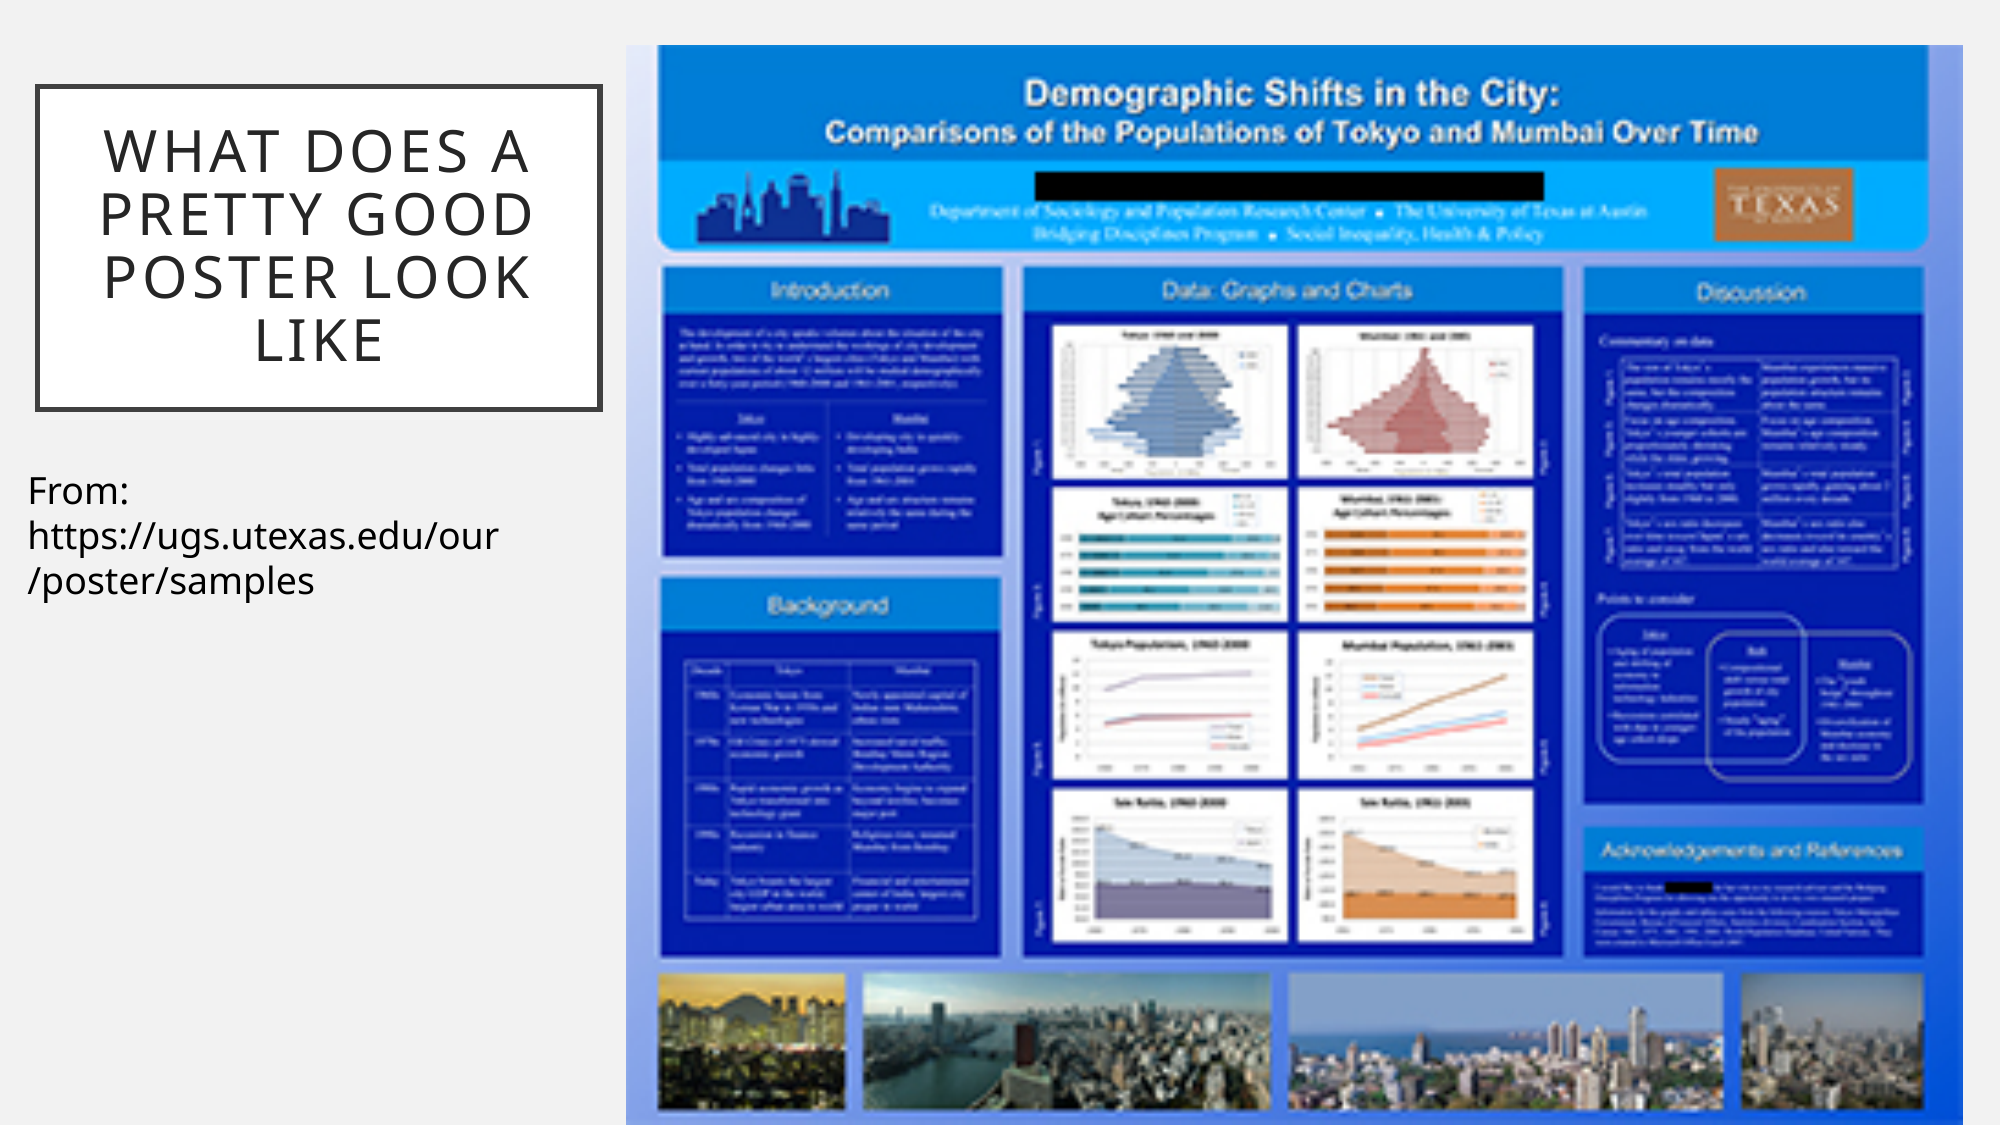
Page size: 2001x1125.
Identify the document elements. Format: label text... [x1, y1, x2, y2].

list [626, 45, 1963, 1125]
text_box From: https://ugs.utexas.edu/our/poster/samples [12, 459, 524, 610]
title What does a pretty good poster look like [35, 84, 603, 412]
